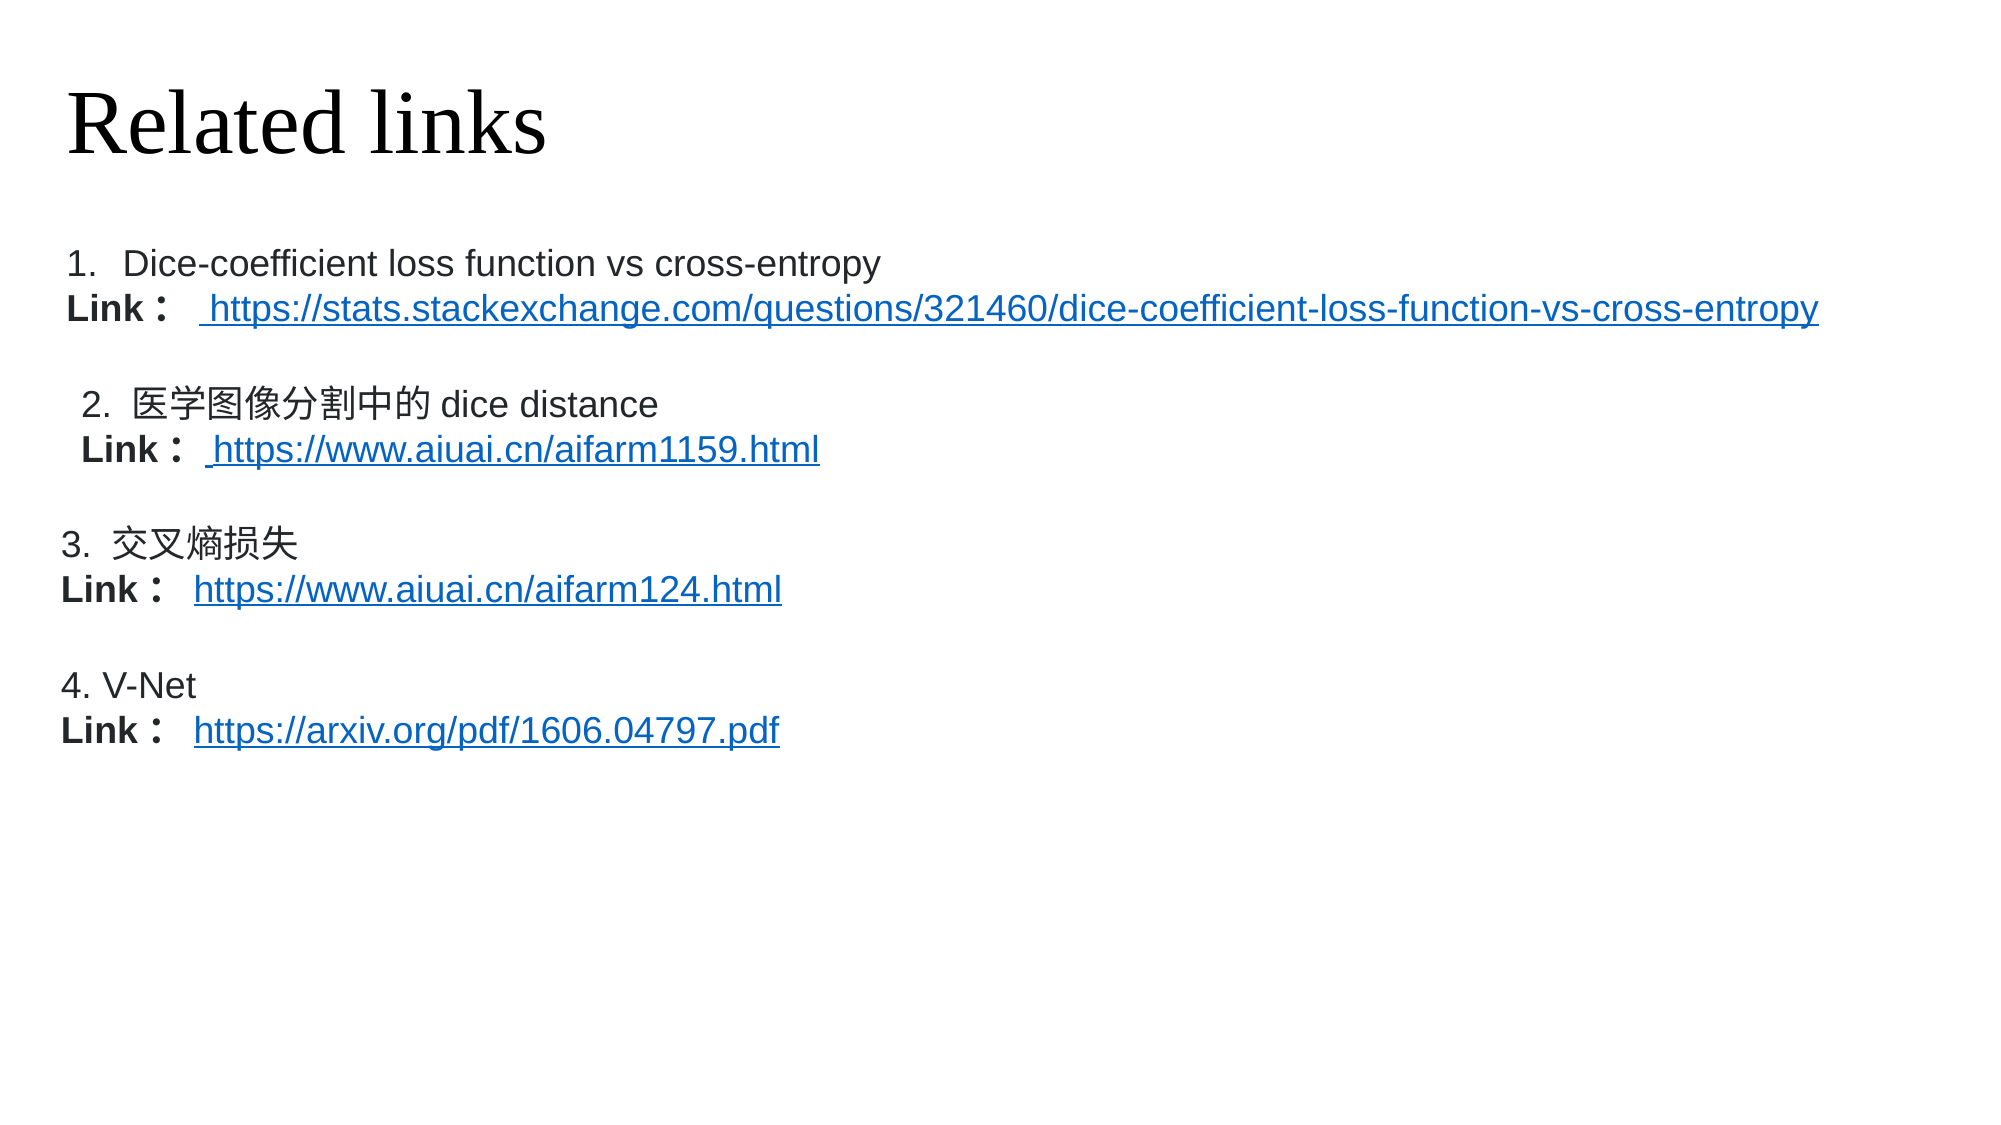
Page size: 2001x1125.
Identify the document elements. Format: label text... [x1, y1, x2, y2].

text_box Related links [50, 14, 1776, 233]
text_box 4. V-Net Link：https://arxiv.org/pdf/1606.04797.pdf [46, 654, 795, 759]
text_box 2. 医学图像分割中的dice distance Link： https://www.aiuai.cn/aifarm1159.html [66, 372, 836, 487]
text_box Dice-coefficient loss function vs cross-entropy Link： https://stats.stackexchange.com/questions/321460/dice-coefficient-loss-function-vs-cross-entropy [51, 232, 1835, 337]
text_box 3. 交叉熵损失 Link：https://www.aiuai.cn/aifarm124.html [46, 512, 798, 617]
